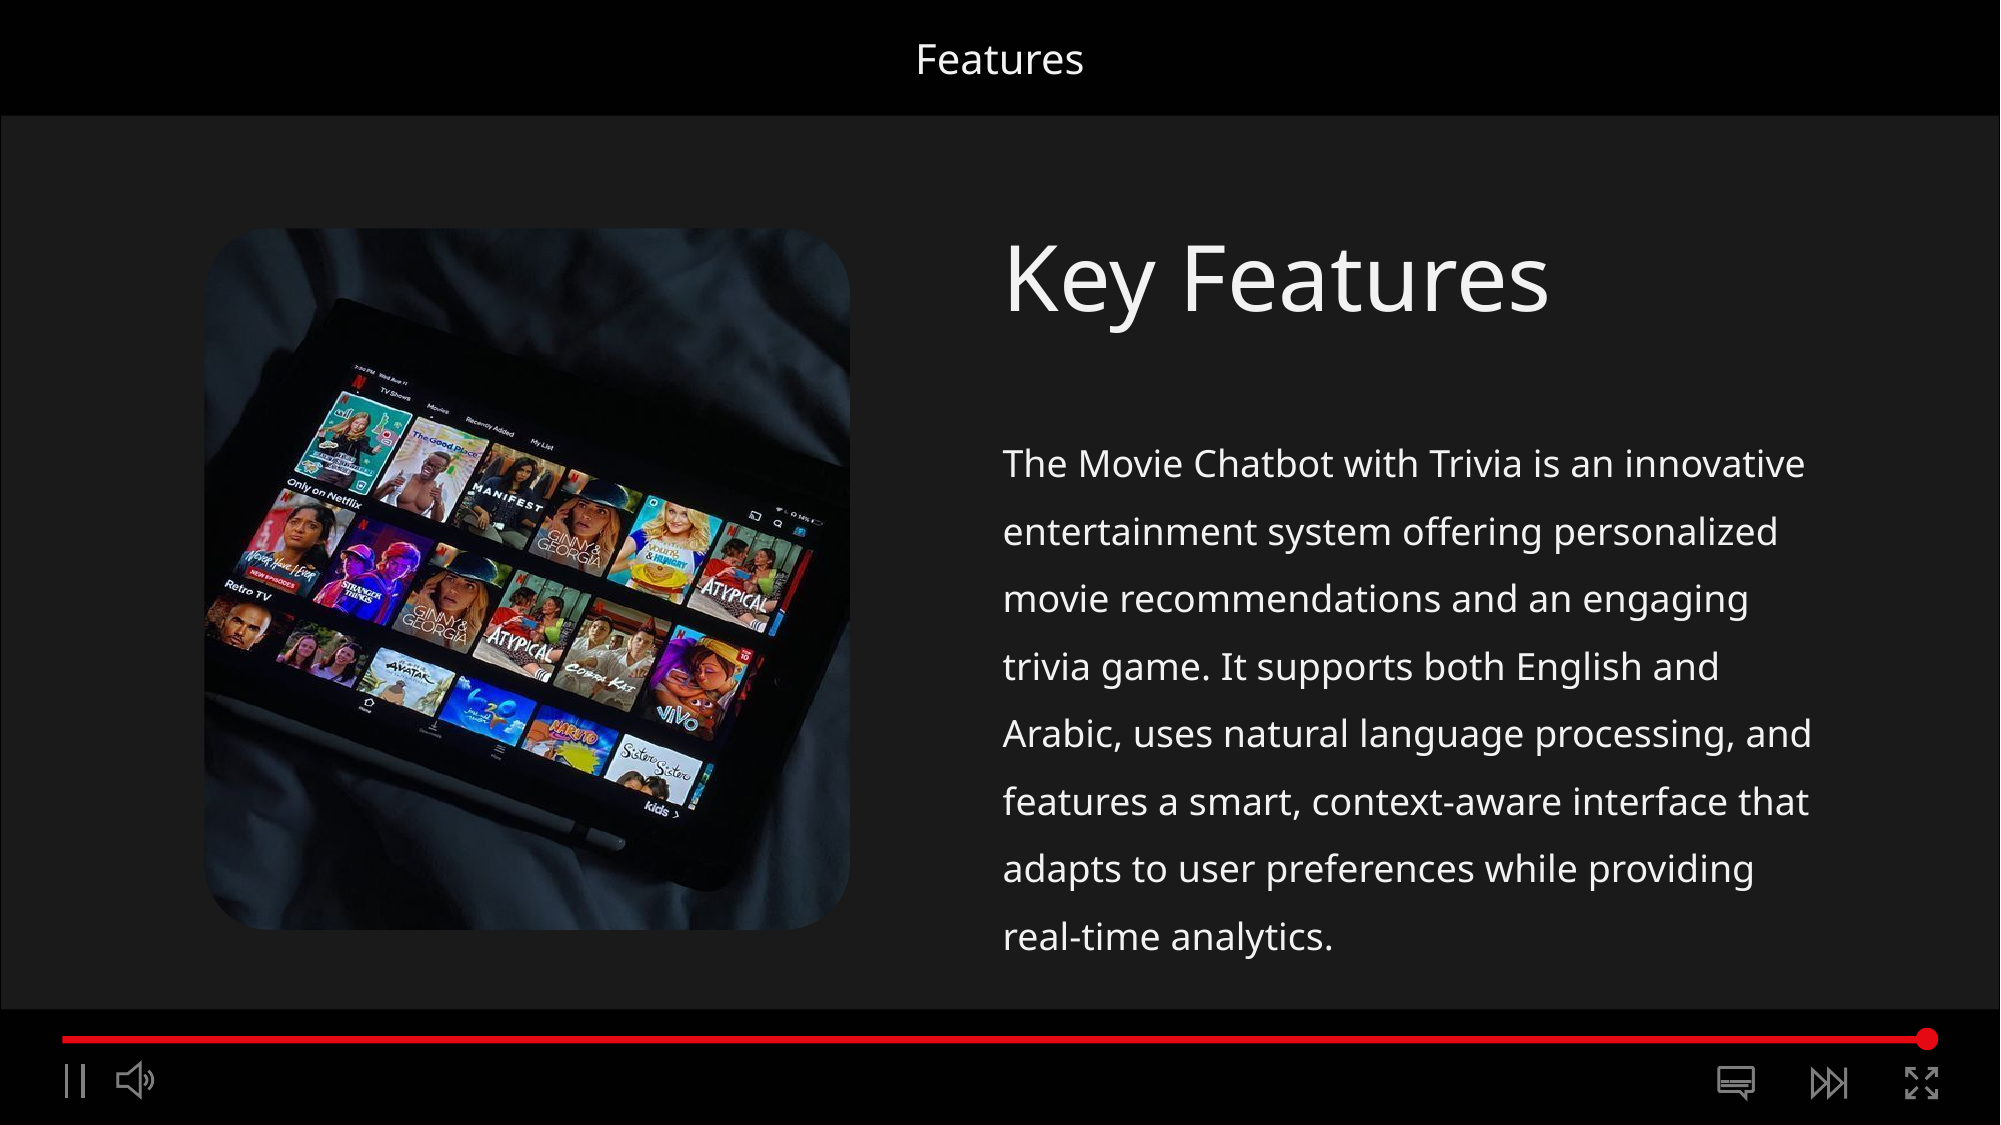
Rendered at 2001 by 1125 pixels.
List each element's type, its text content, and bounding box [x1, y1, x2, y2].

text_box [65, 1065, 84, 1097]
picture [111, 1055, 161, 1105]
text_box [203, 227, 851, 931]
picture [1804, 1058, 1854, 1108]
text_box [1914, 1026, 1940, 1050]
text_box The Movie Chatbot with Trivia is an innovative entertainment system offering personalized movie recommendations and an engaging trivia game. It supports both English and Arabic, uses natural language processing, and features a smart, context-aware interface that adapts to user preferences while providing real-time analytics. [987, 410, 1859, 965]
picture [1711, 1058, 1761, 1108]
picture [1878, 1040, 1965, 1125]
text_box Features [425, 25, 1575, 91]
text_box [61, 1035, 1915, 1044]
text_box [0, 1008, 2000, 1125]
text_box Key Features [987, 228, 1878, 337]
text_box [0, 0, 2000, 117]
text_box [0, 117, 2000, 1008]
